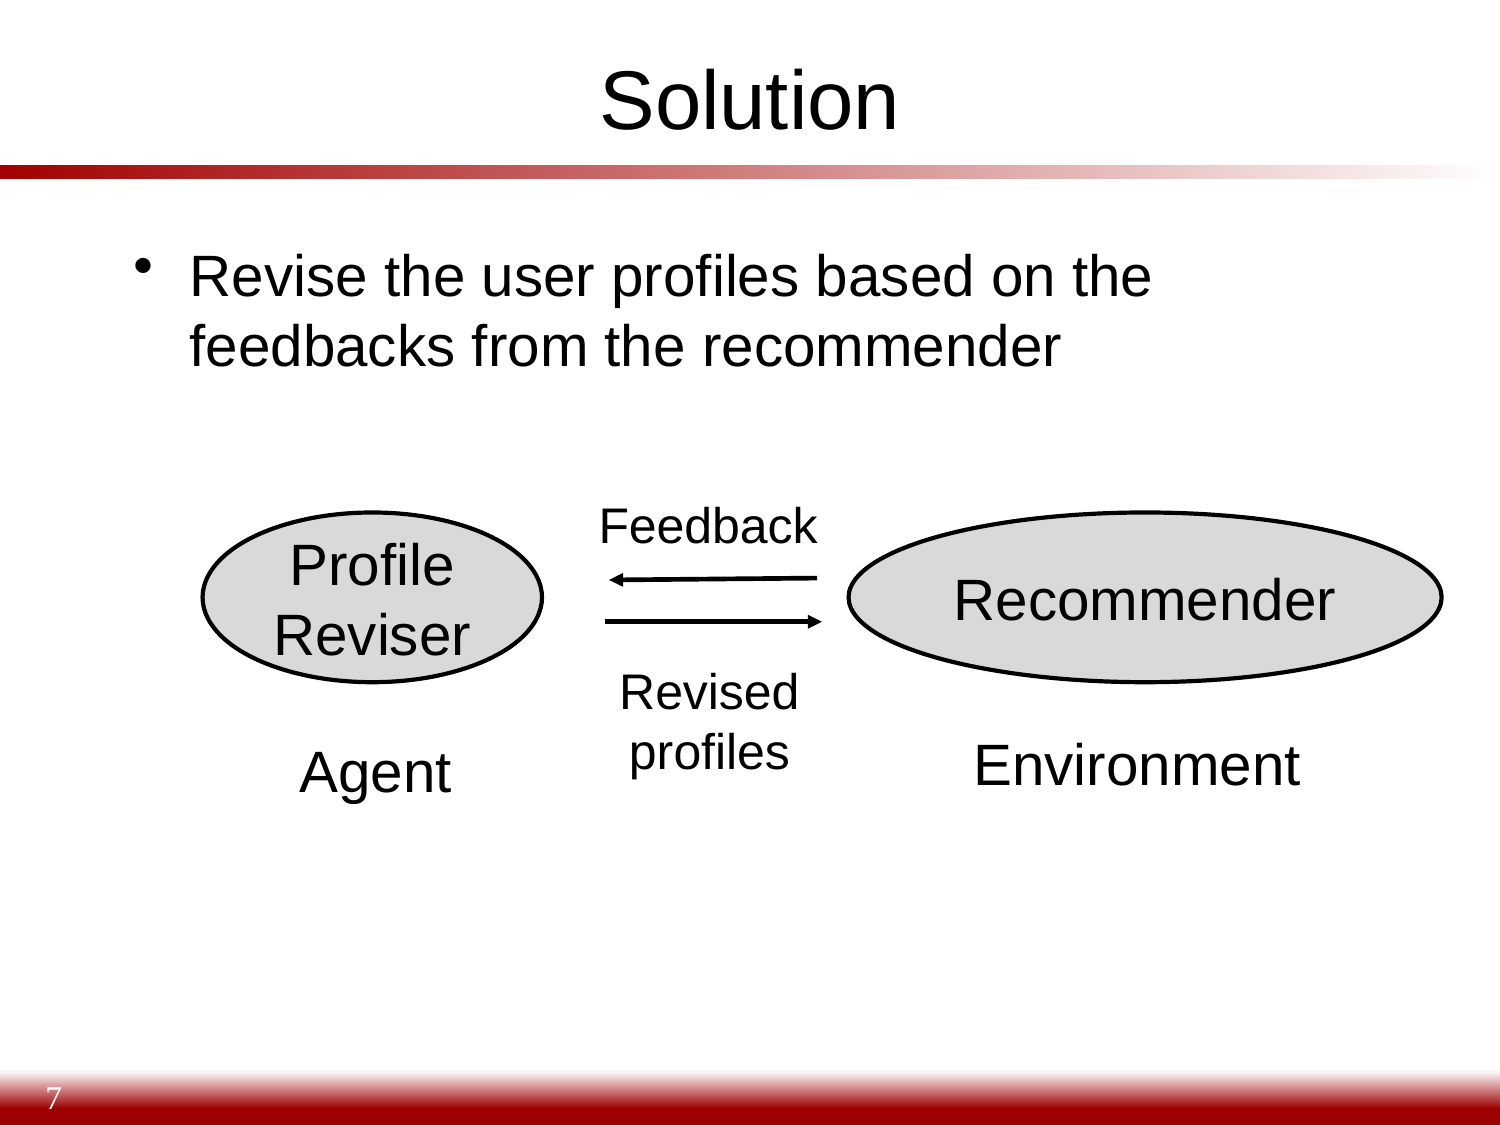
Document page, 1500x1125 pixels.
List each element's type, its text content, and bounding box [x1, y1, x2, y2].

text_box Agent [284, 726, 500, 812]
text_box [608, 577, 818, 581]
text_box Environment [958, 720, 1344, 805]
text_box Feedback [583, 485, 873, 561]
list Revise the user profiles based on the feedbacks from the recommender [118, 230, 1442, 348]
text_box Revised profiles [570, 651, 849, 787]
text_box Recommender [846, 510, 1444, 685]
title Solution [40, 30, 1460, 162]
text_box Profile Reviser [200, 510, 545, 685]
